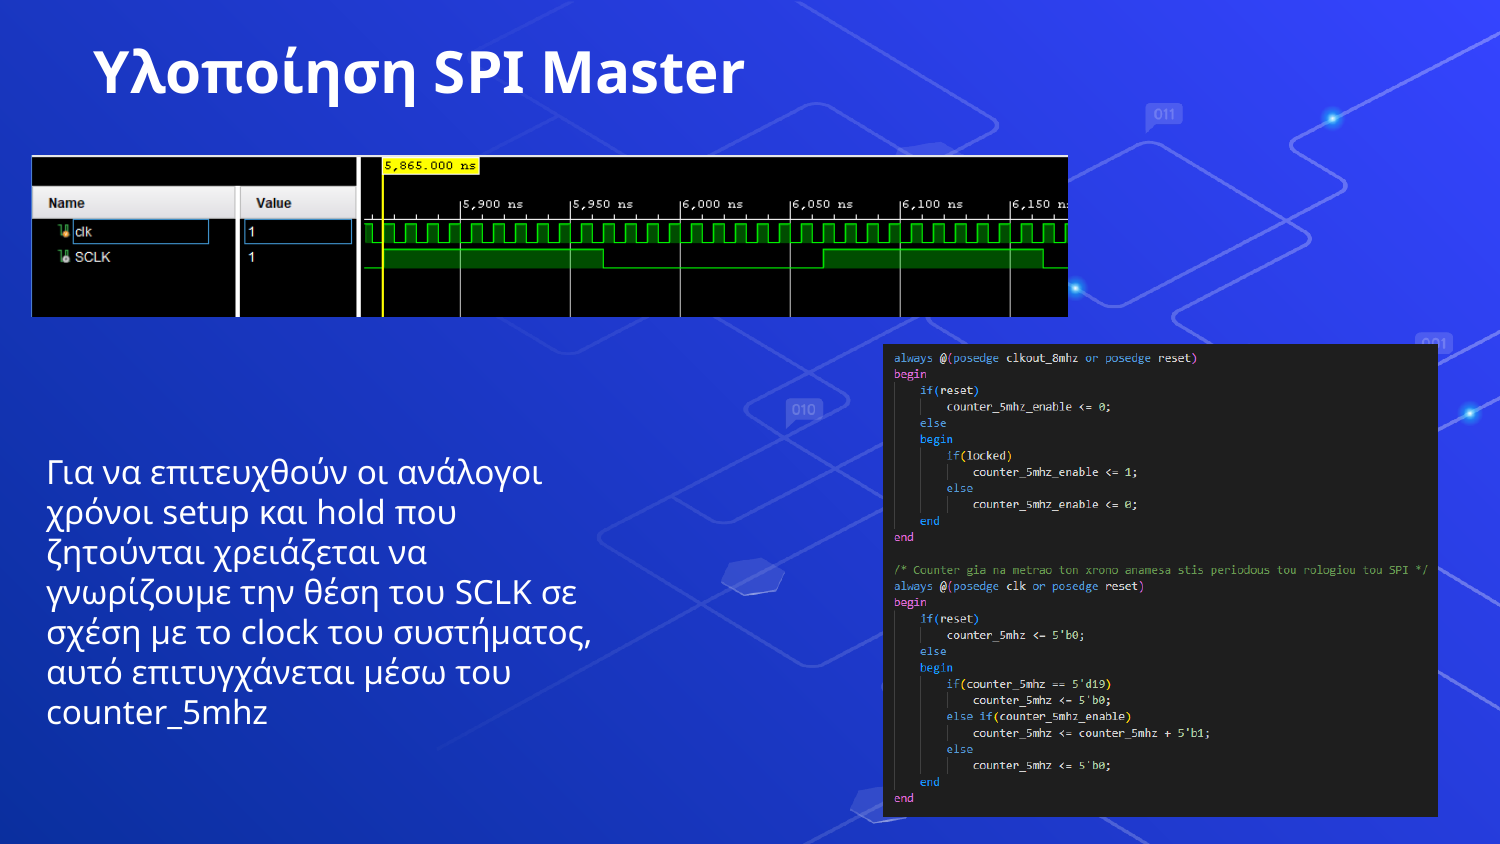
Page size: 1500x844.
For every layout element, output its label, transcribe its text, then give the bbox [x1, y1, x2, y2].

text_box Υλοποίηση SPI Master [79, 27, 1020, 109]
picture [0, 0, 1500, 844]
text_box Για να επιτευχθούν οι ανάλογοι χρόνοι setup και hold που ζητούνται χρειάζεται να γνωρίζουμε την θέση του SCLK σε σχέση με το clock του συστήματος, αυτό επιτυγχάνεται μέσω του counter_5mhz [31, 444, 617, 739]
